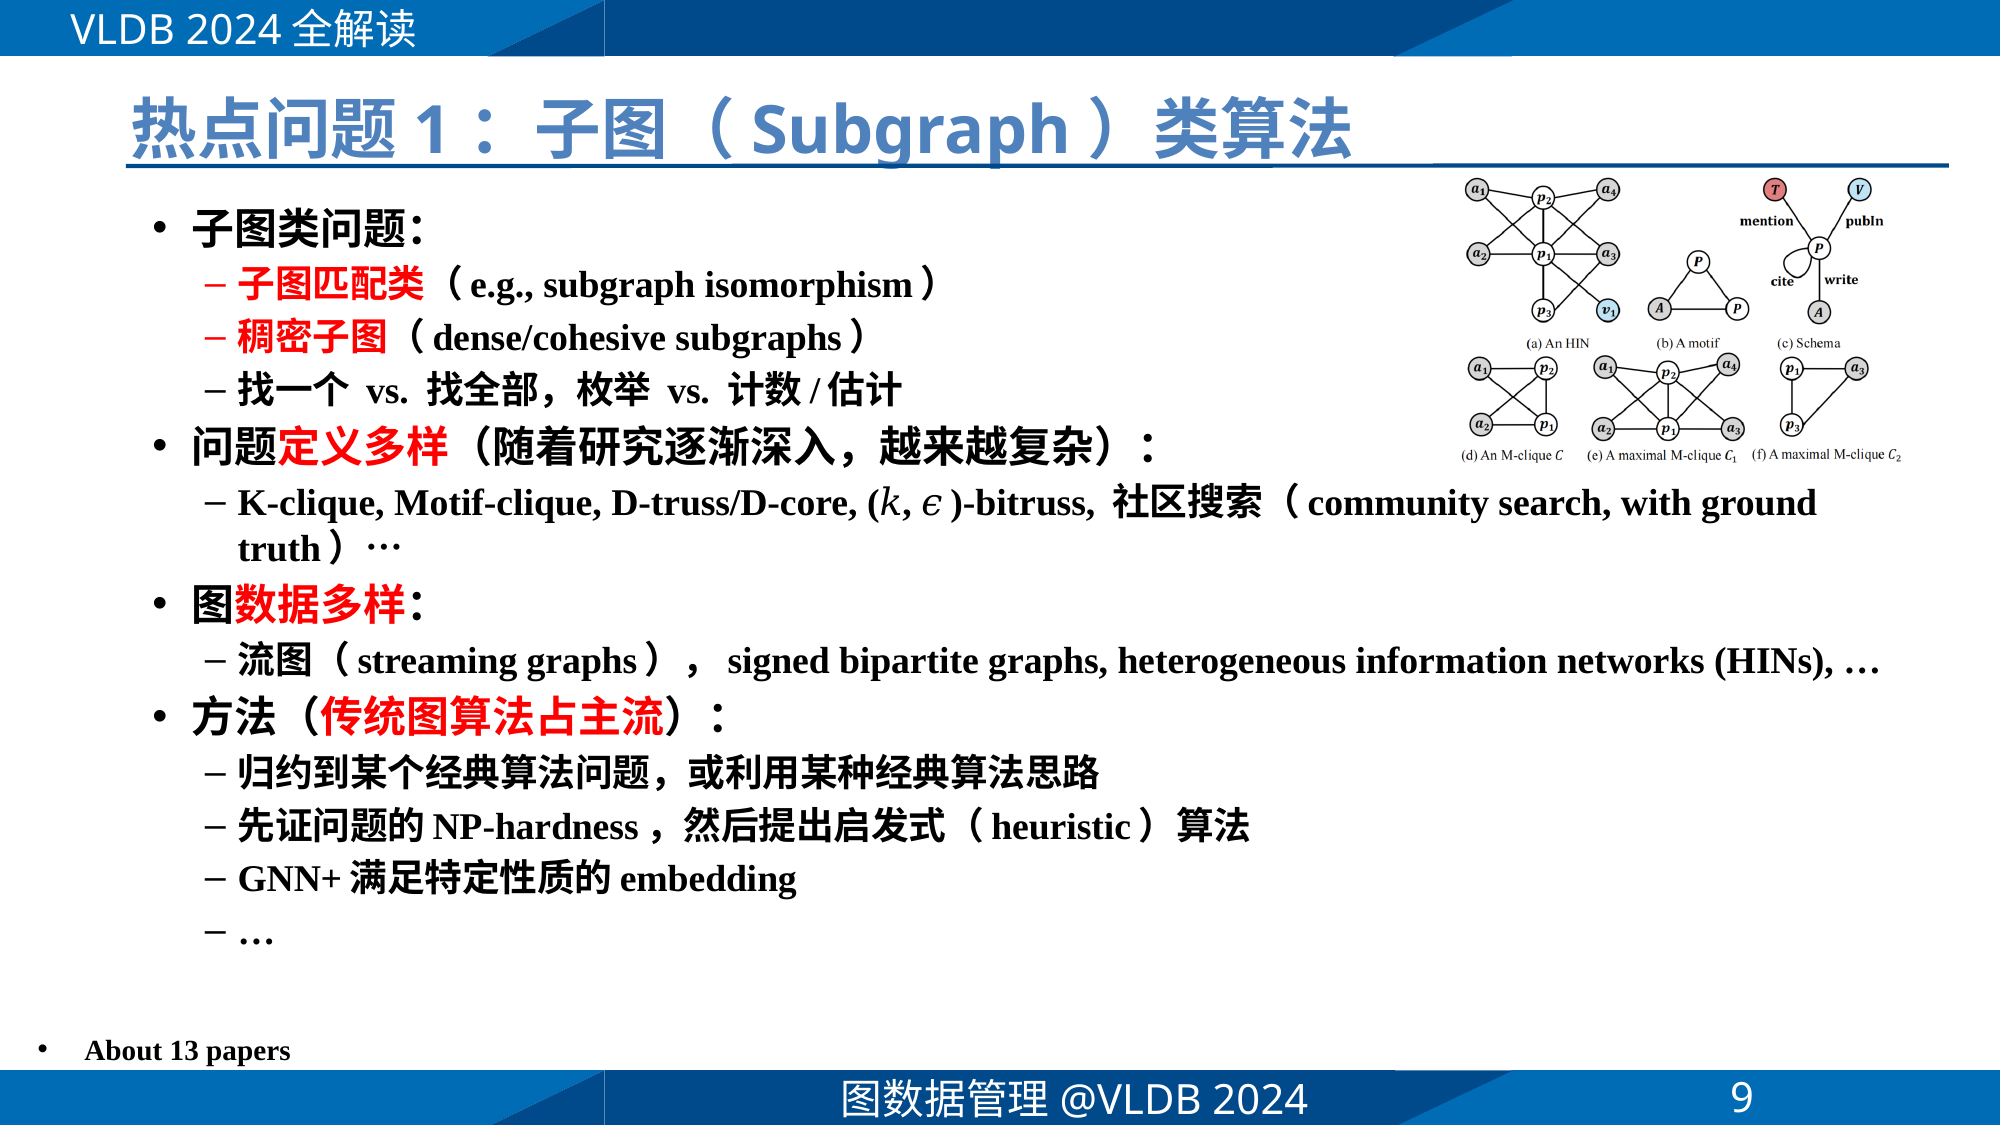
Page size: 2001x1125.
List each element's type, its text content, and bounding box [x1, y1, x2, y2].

list 子图类问题： 子图匹配类（e.g., subgraph isomorphism） 稠密子图（dense/cohesive subgraphs） 找一个 vs. 找全部，枚举 vs. 计数/估计 问题定义多样（随着研究逐渐深入，越来越复杂）： K-clique, Motif-clique, D-truss/D-core, (𝑘, 𝜖)-bitruss, 社区搜索（community search, with ground truth）… 图数据多样： 流图（streaming graphs），signed bipartite graphs, heterogeneous information networks (HINs), … 方法（传统图算法占主流）： 归约到某个经典算法问题，或利用某种经典算法思路 先证问题的NP-hardness，然后提出启发式（heuristic）算法 GNN+满足特定性质的embedding … [137, 193, 1916, 1005]
text_box About 13 papers [22, 1024, 1972, 1069]
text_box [0, 0, 2000, 57]
picture [1452, 174, 1910, 468]
title 热点问题1：子图（Subgraph）类算法 [115, 79, 1841, 176]
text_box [0, 1069, 2000, 1125]
